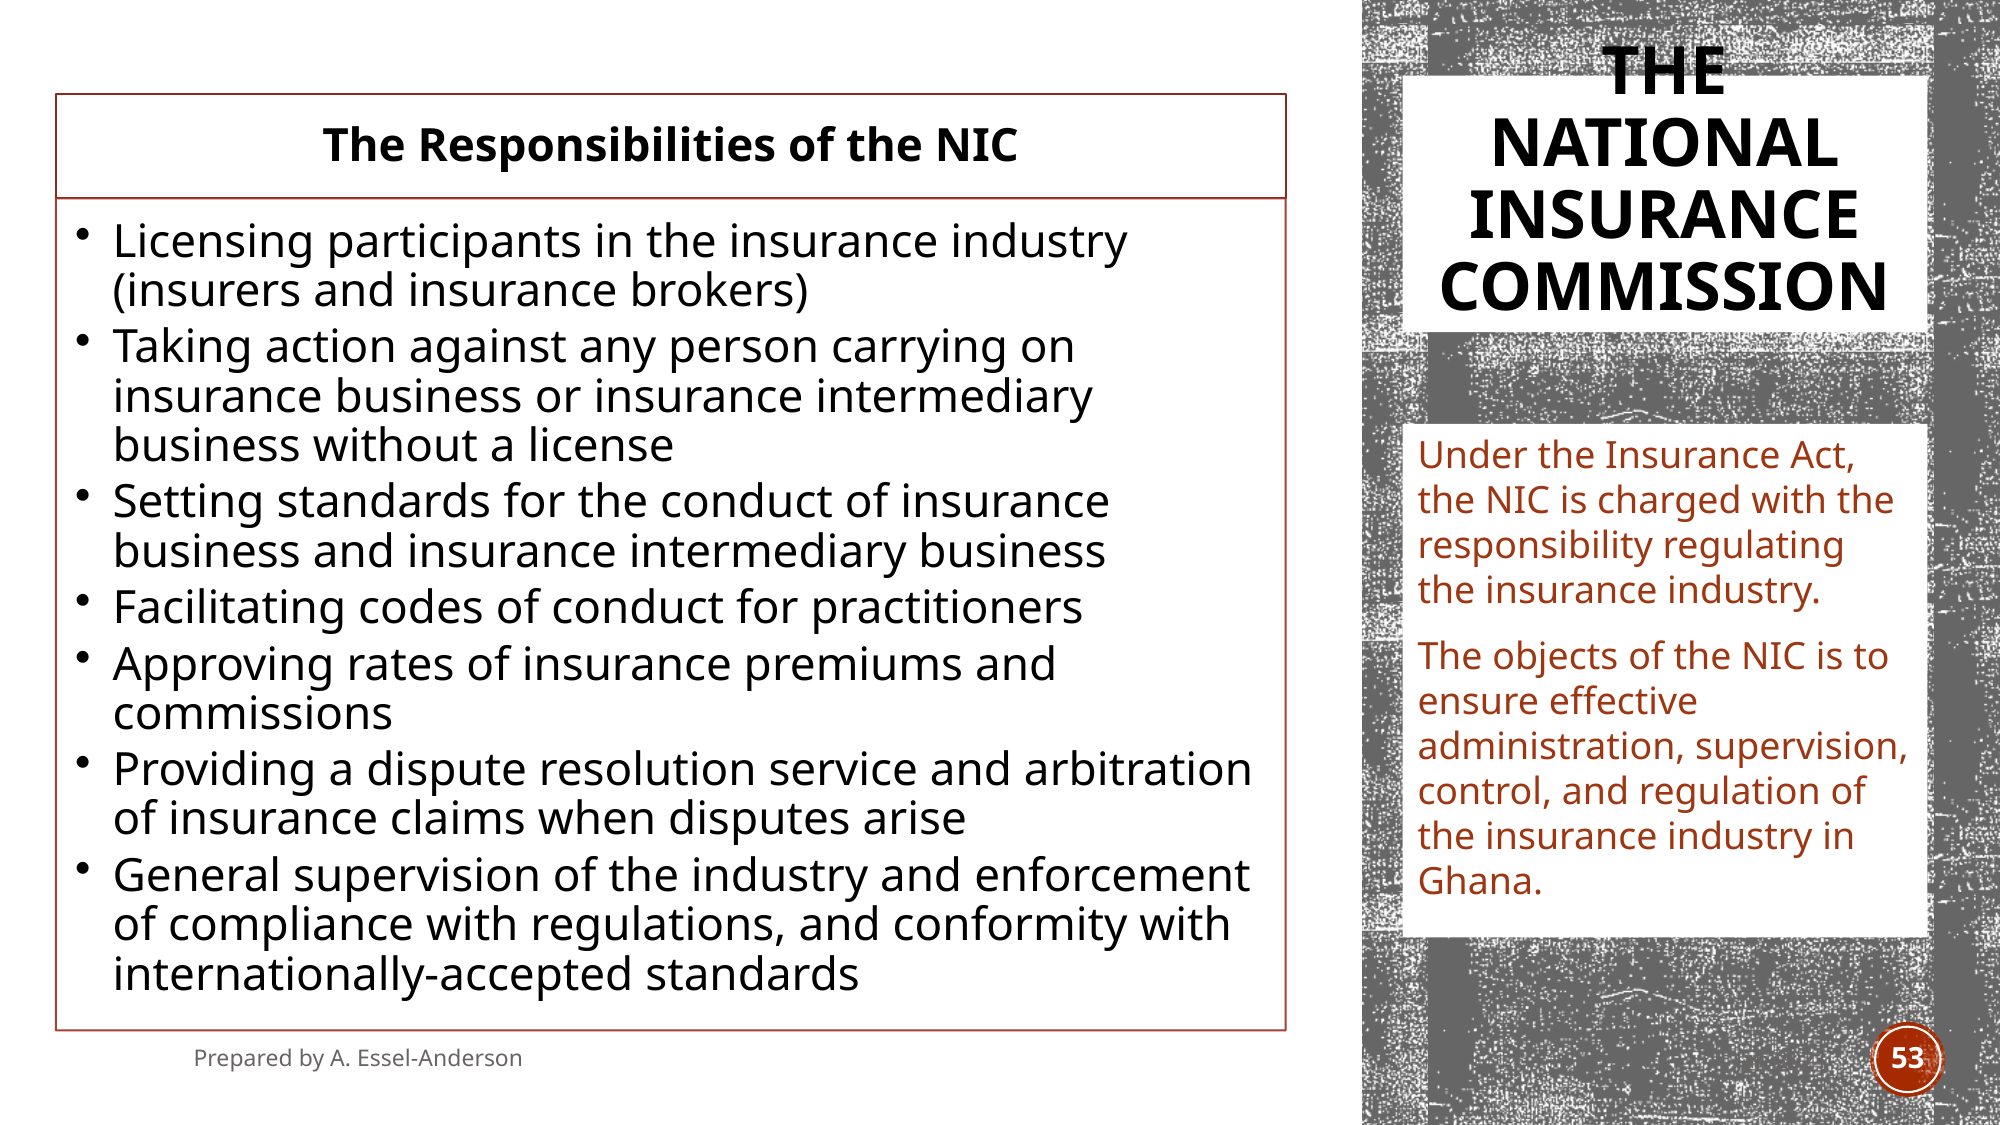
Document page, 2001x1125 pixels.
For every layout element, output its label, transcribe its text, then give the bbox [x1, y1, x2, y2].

title The national Insurance Commission [1402, 75, 1928, 333]
list Under the Insurance Act, the NIC is charged with the responsibility regulating the insurance industry. The objects of the NIC is to ensure effective administration, supervision, control, and regulation of the insurance industry in Ghana. [1402, 423, 1928, 938]
slide_number 48 [1362, 0, 2000, 1125]
slide_number 53 [1855, 1028, 1961, 1089]
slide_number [1306, 1028, 1844, 1089]
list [59, 78, 1284, 1049]
footer Prepared by A. Essel-Anderson [178, 1051, 1217, 1089]
